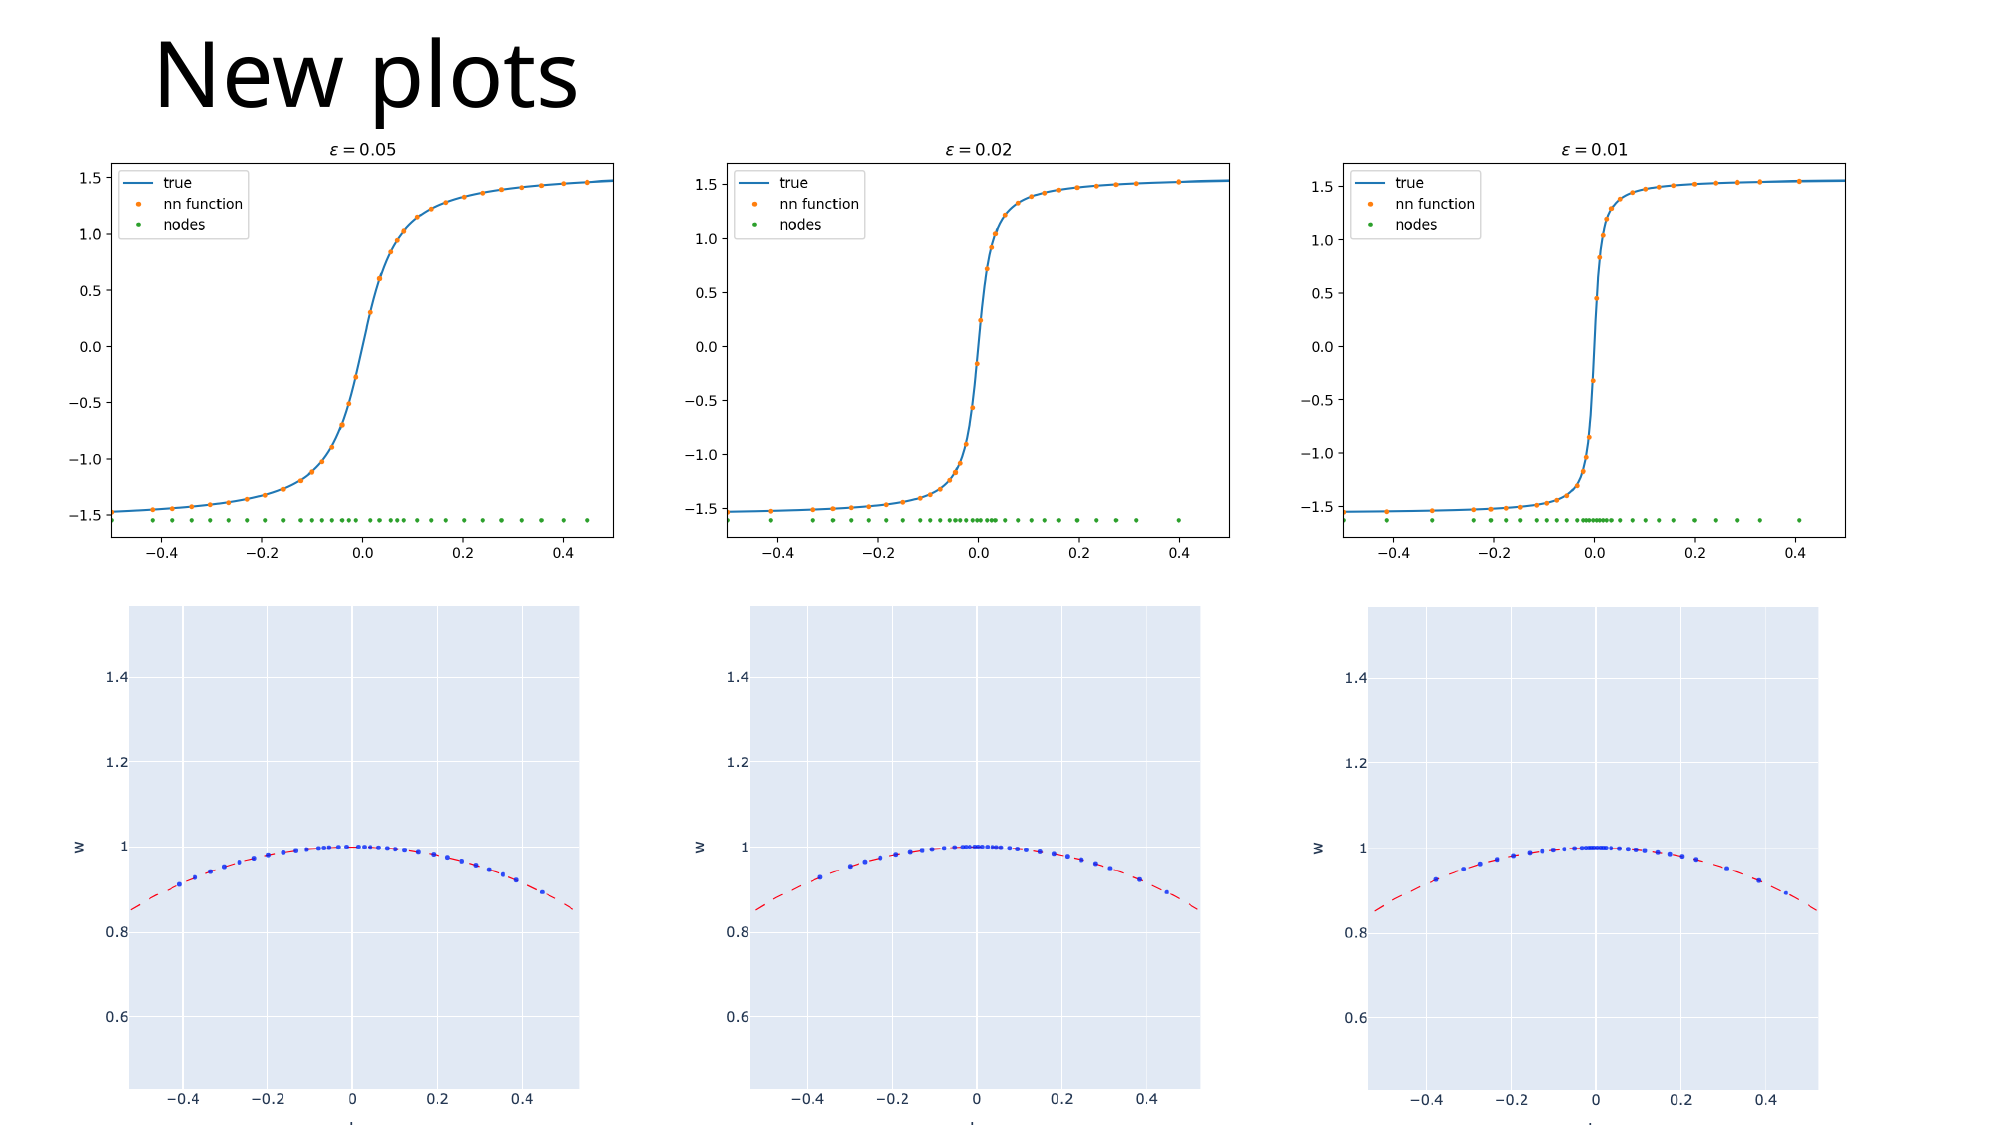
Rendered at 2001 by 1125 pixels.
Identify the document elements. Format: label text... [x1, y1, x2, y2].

title New plots [137, 23, 1863, 242]
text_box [57, 131, 1855, 1125]
